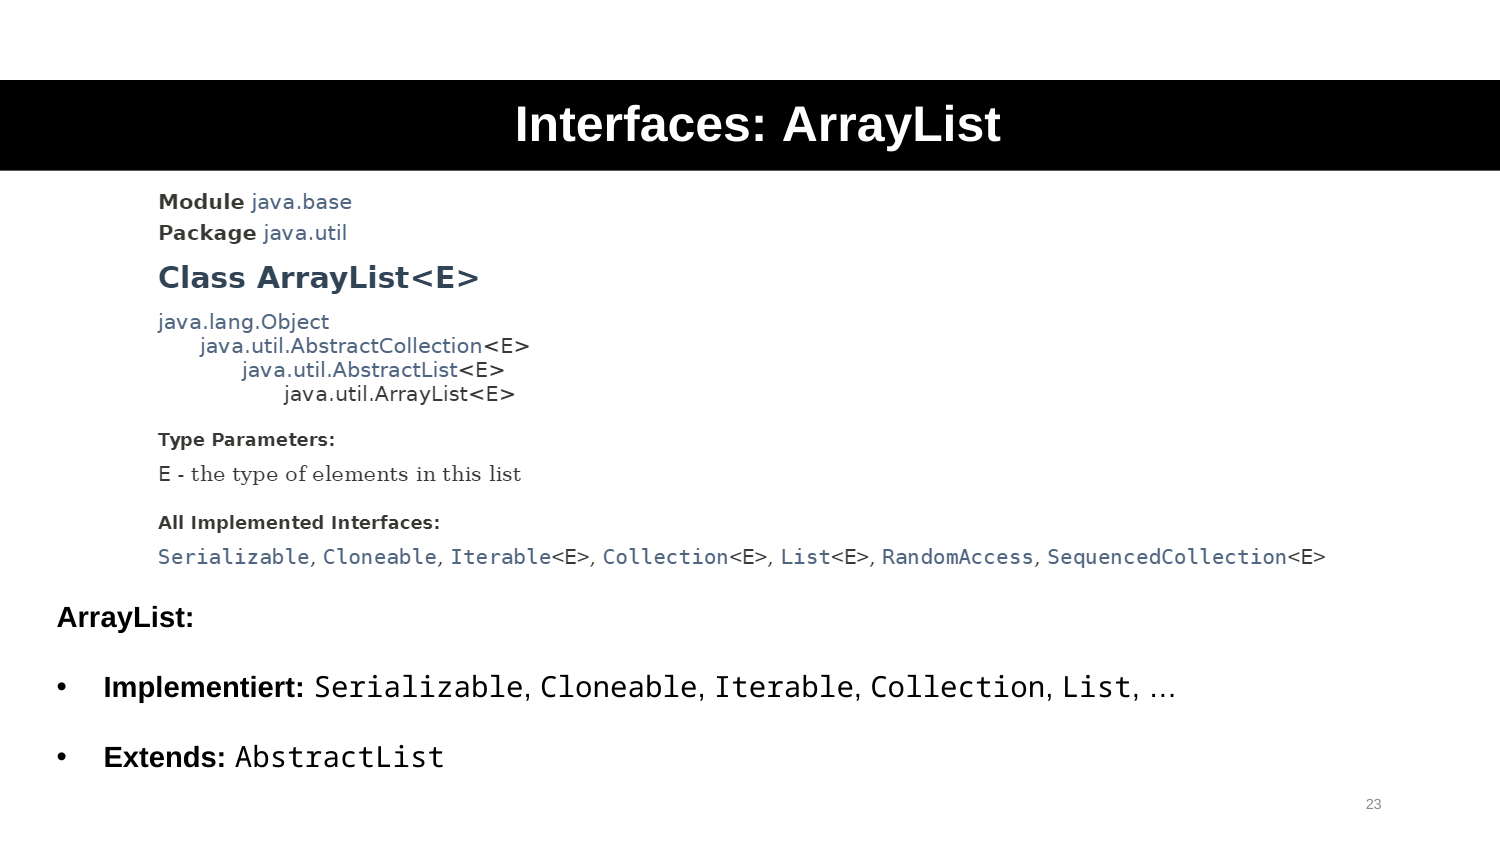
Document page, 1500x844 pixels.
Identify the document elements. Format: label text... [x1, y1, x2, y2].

picture [139, 180, 1349, 582]
slide_number 23 [1059, 782, 1397, 827]
text_box [0, 78, 1500, 173]
title Interfaces: ArrayList [68, 79, 1448, 171]
text_box ArrayList: Implementiert: Serializable, Cloneable, Iterable, Collection, List, … Extends: AbstractList [41, 591, 1475, 781]
